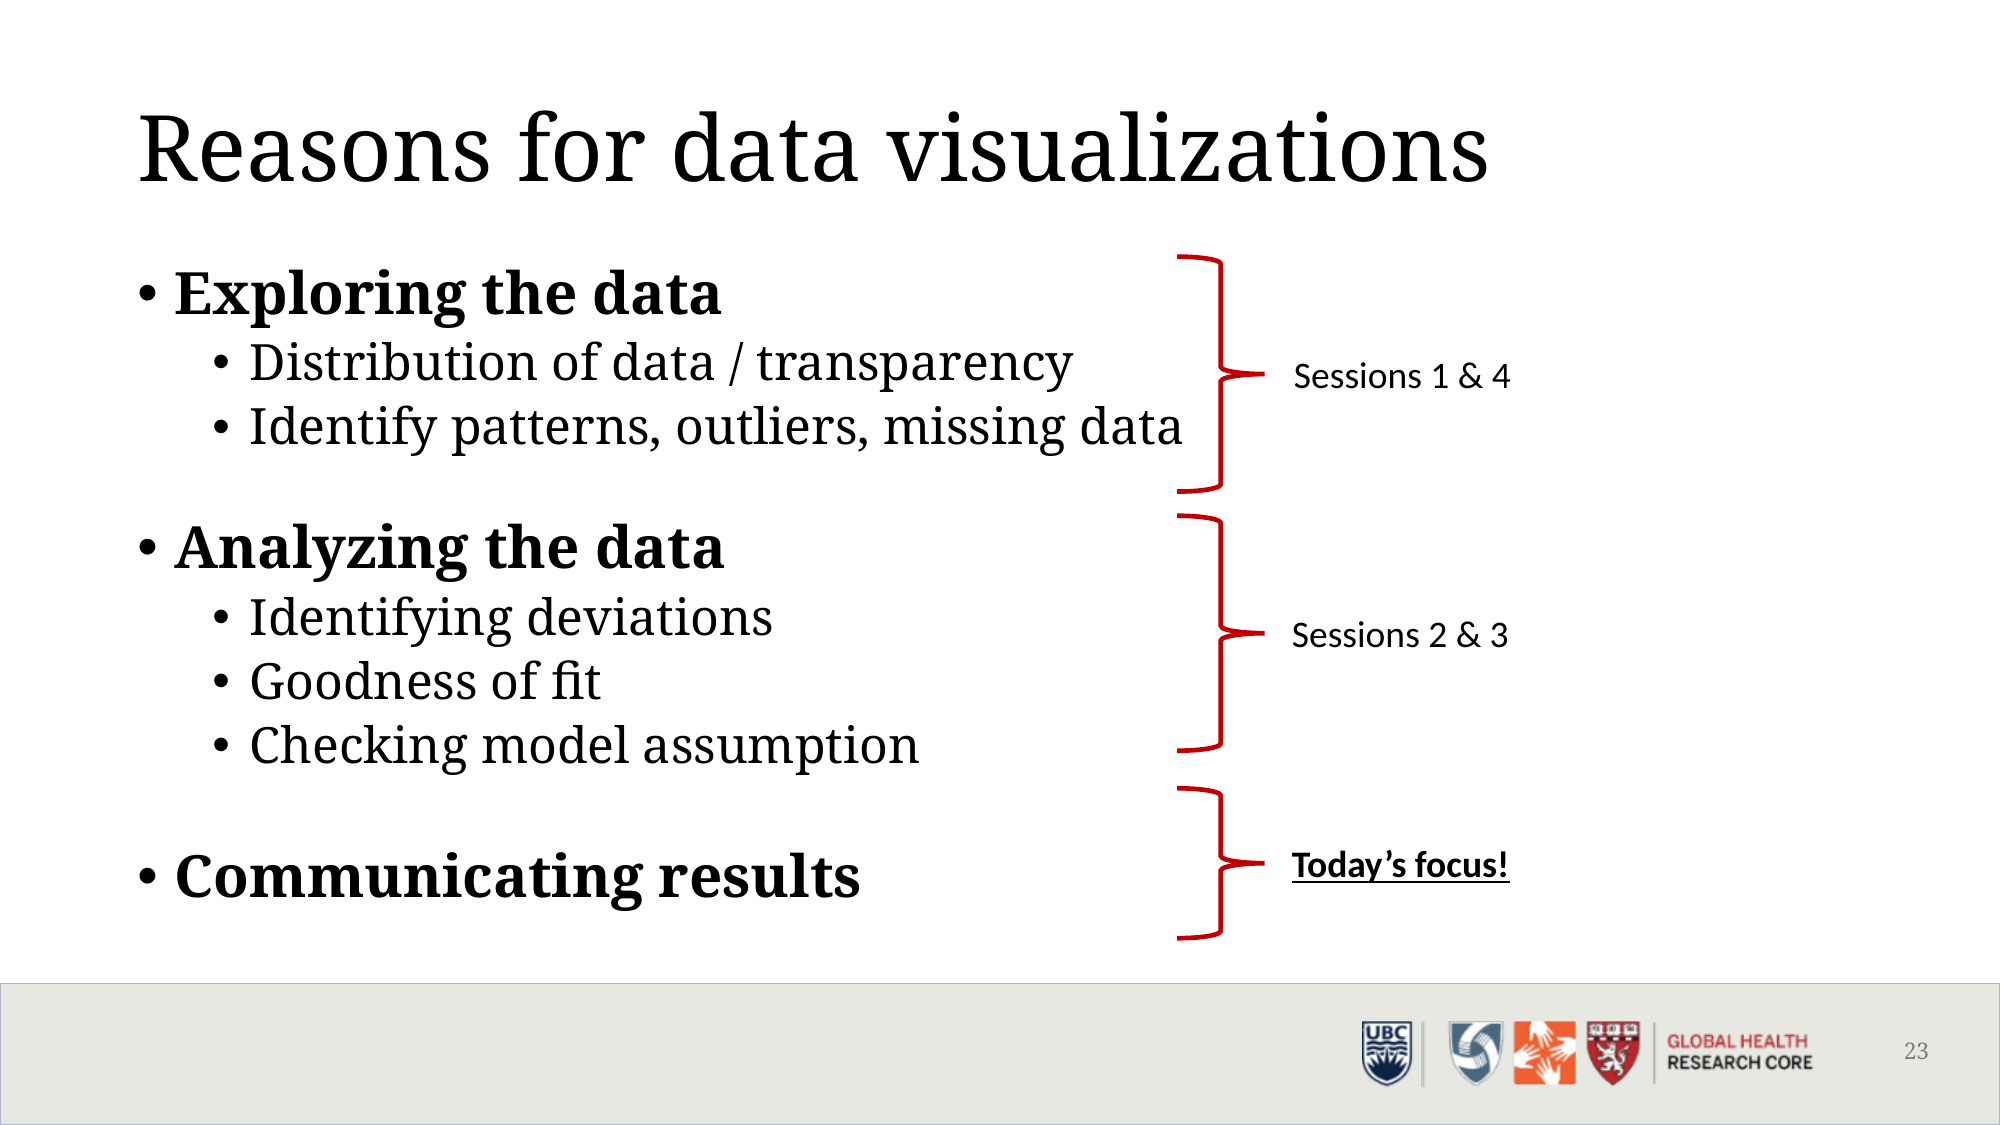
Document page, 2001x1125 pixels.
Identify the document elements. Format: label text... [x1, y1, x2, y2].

picture [1362, 1021, 1859, 1114]
title Reasons for data visualizations [137, 59, 1863, 209]
text_box [1177, 787, 1265, 939]
text_box [1177, 256, 1265, 493]
text_box Sessions 2 & 3 [1277, 602, 1694, 663]
text_box Sessions 1 & 4 [1279, 343, 1696, 404]
text_box Today’s focus! [1277, 832, 1694, 893]
list Exploring the data Distribution of data / transparency Identify patterns, outliers, missing data Analyzing the data Identifying deviations Goodness of fit Checking model assumption Communicating results [137, 256, 1863, 969]
text_box [1177, 515, 1265, 752]
